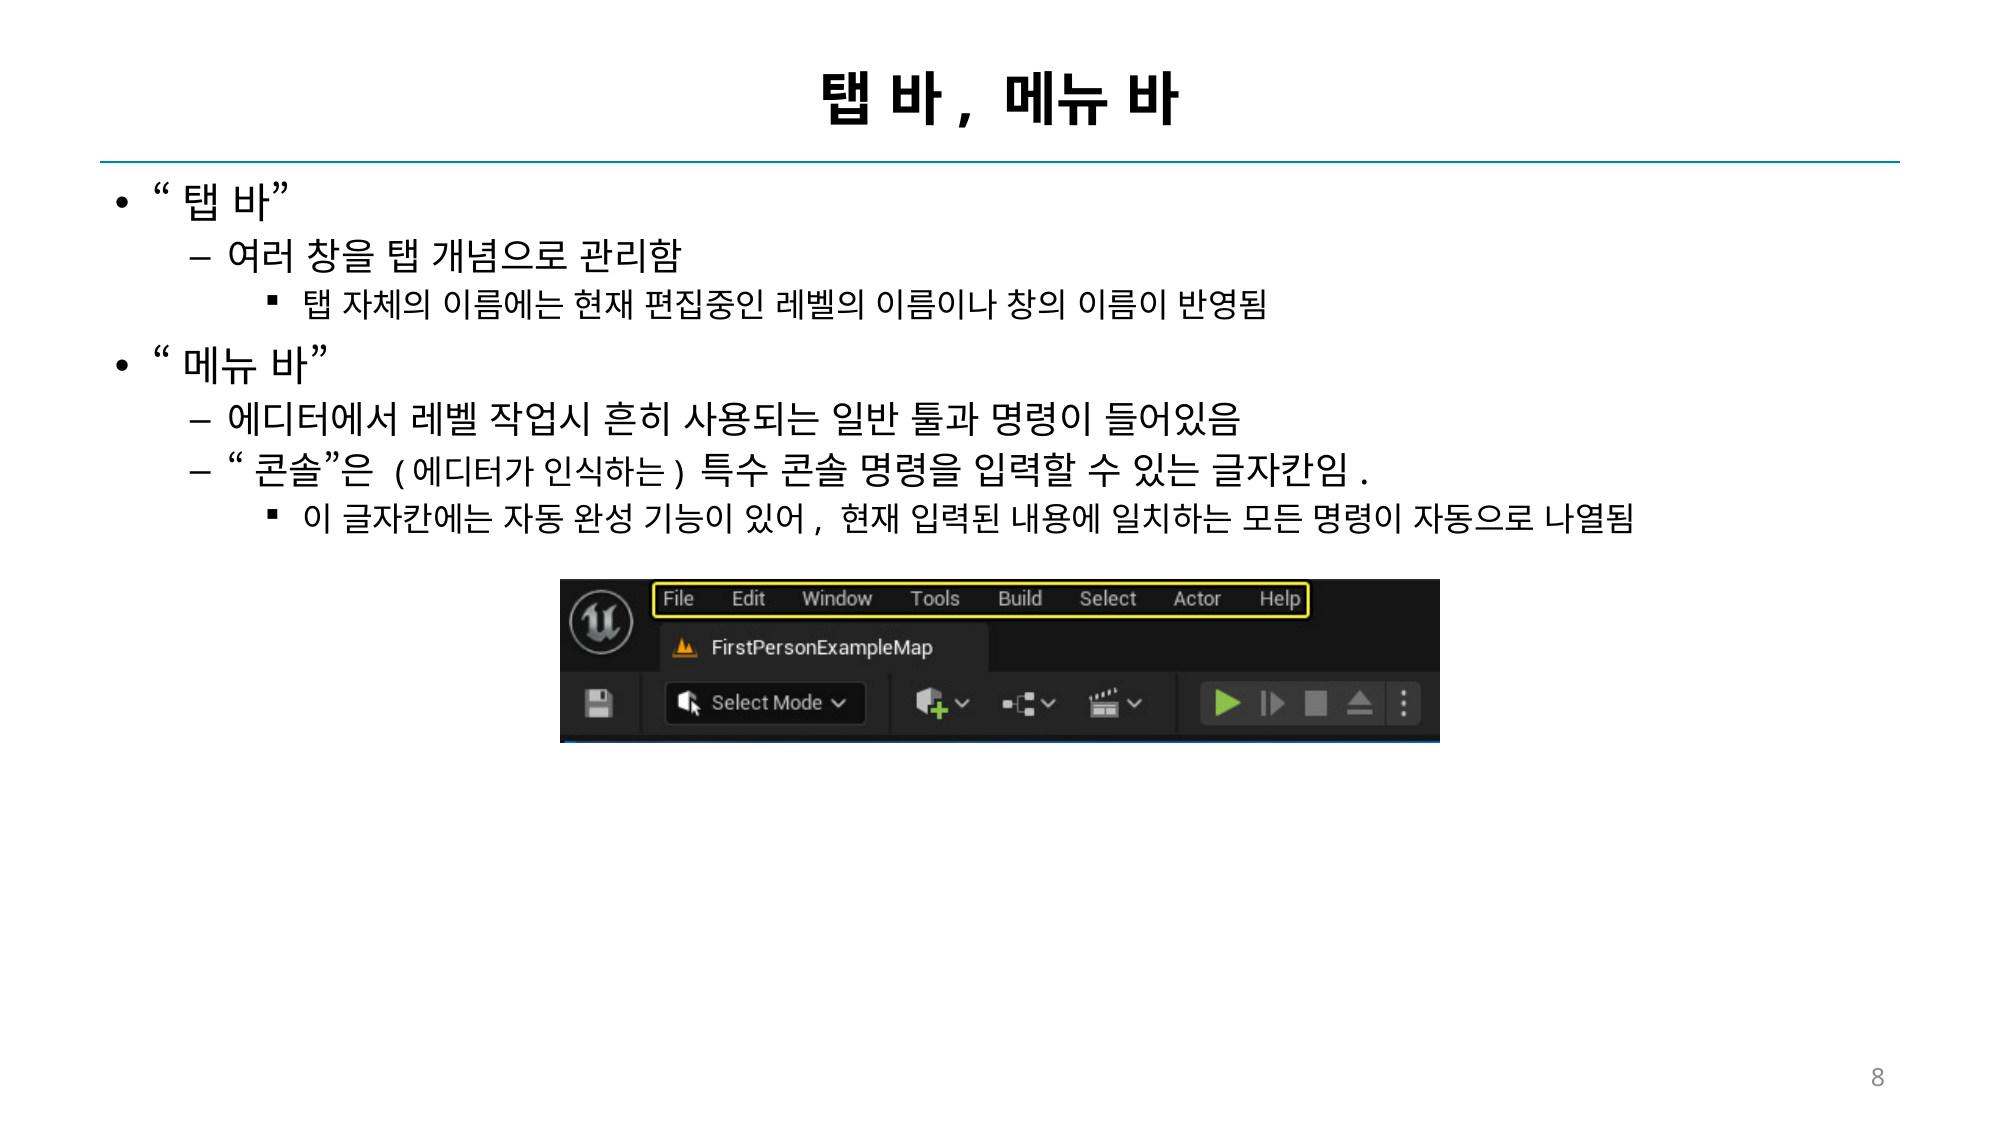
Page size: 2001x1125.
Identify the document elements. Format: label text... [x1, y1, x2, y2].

picture [560, 579, 1440, 743]
title 탭 바, 메뉴 바 [99, 55, 1900, 148]
list “탭 바” 여러 창을 탭 개념으로 관리함 탭 자체의 이름에는 현재 편집중인 레벨의 이름이나 창의 이름이 반영됨 “메뉴 바” 에디터에서 레벨 작업시 흔히 사용되는 일반 툴과 명령이 들어있음 “콘솔”은 (에디터가 인식하는) 특수 콘솔 명령을 입력할 수 있는 글자칸임. 이 글자칸에는 자동 완성 기능이 있어, 현재 입력된 내용에 일치하는 모든 명령이 자동으로 나열됨 [99, 174, 1900, 1042]
slide_number 8 [1412, 1054, 1900, 1103]
